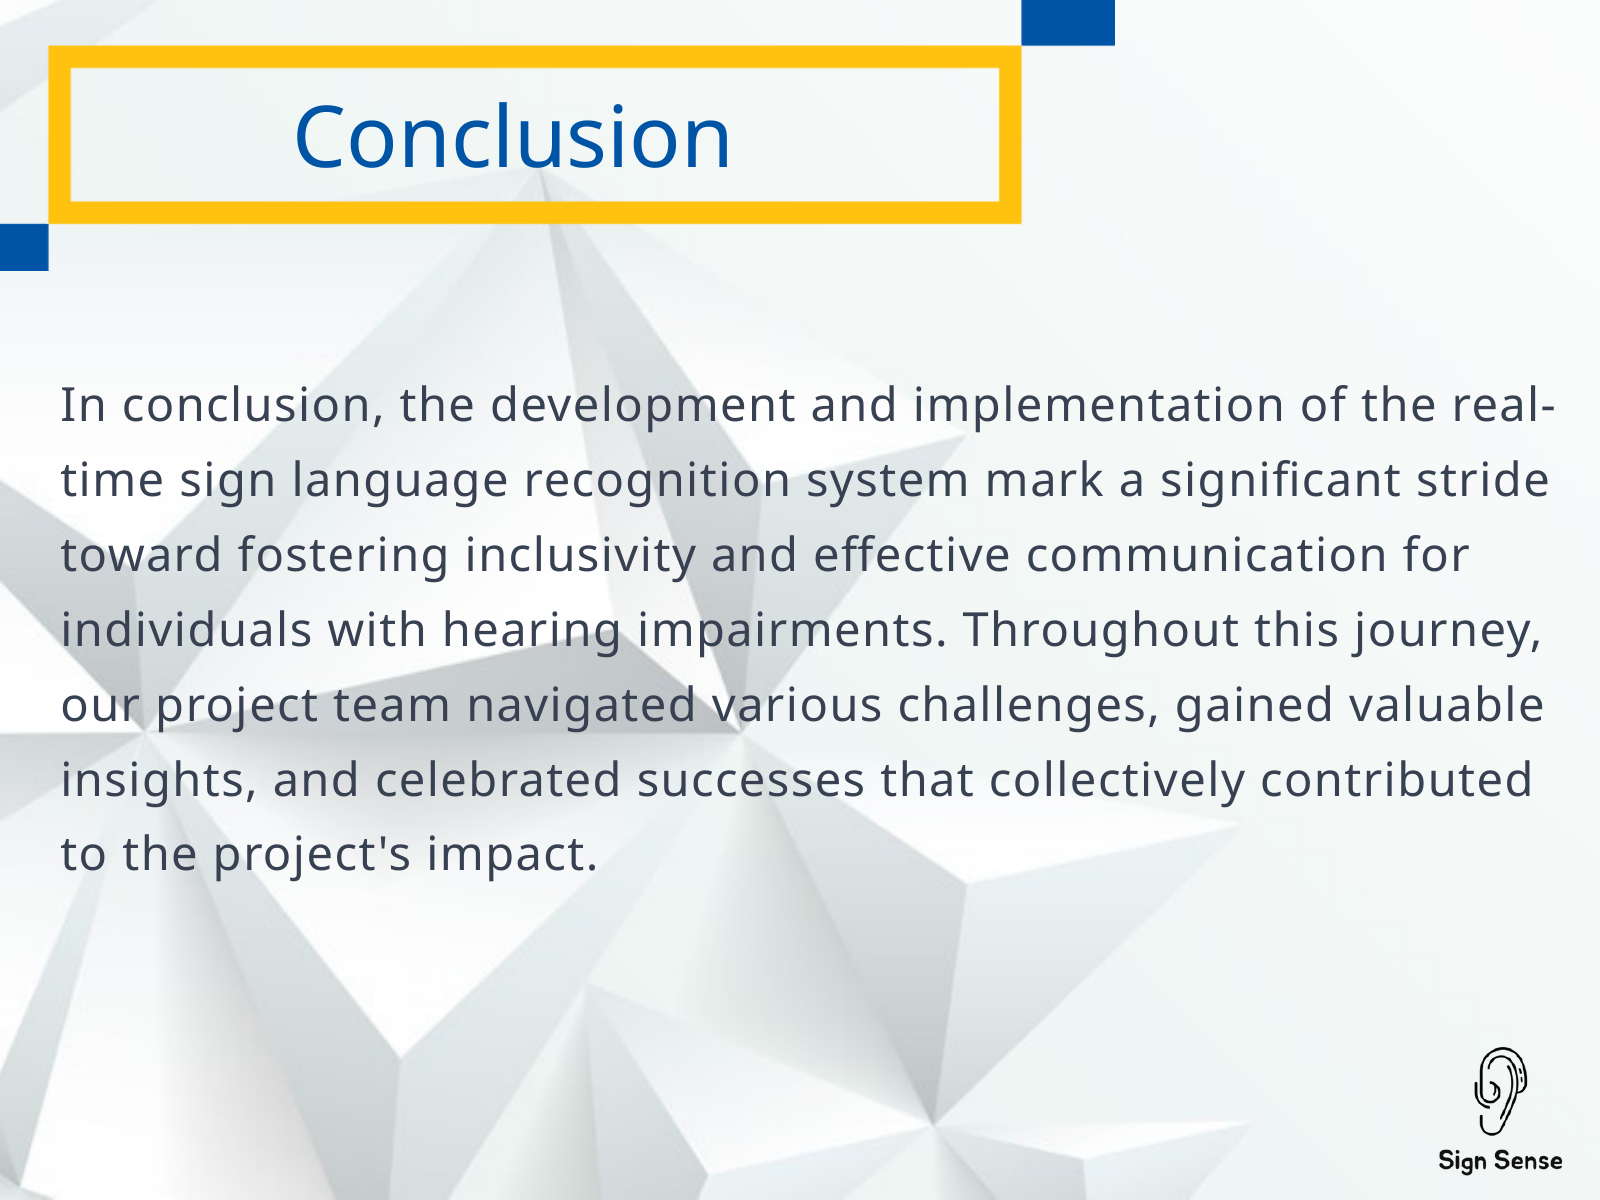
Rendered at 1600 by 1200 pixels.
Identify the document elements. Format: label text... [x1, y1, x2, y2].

text_box [0, 0, 1600, 1200]
text_box Conclusion [292, 92, 1210, 185]
text_box In conclusion, the development and implementation of the real-time sign language recognition system mark a significant stride toward fostering inclusivity and effective communication for individuals with hearing impairments. Throughout this journey, our project team navigated various challenges, gained valuable insights, and celebrated successes that collectively contributed to the project's impact. [60, 356, 1578, 881]
text_box [0, 0, 1115, 271]
text_box [1405, 1035, 1600, 1184]
